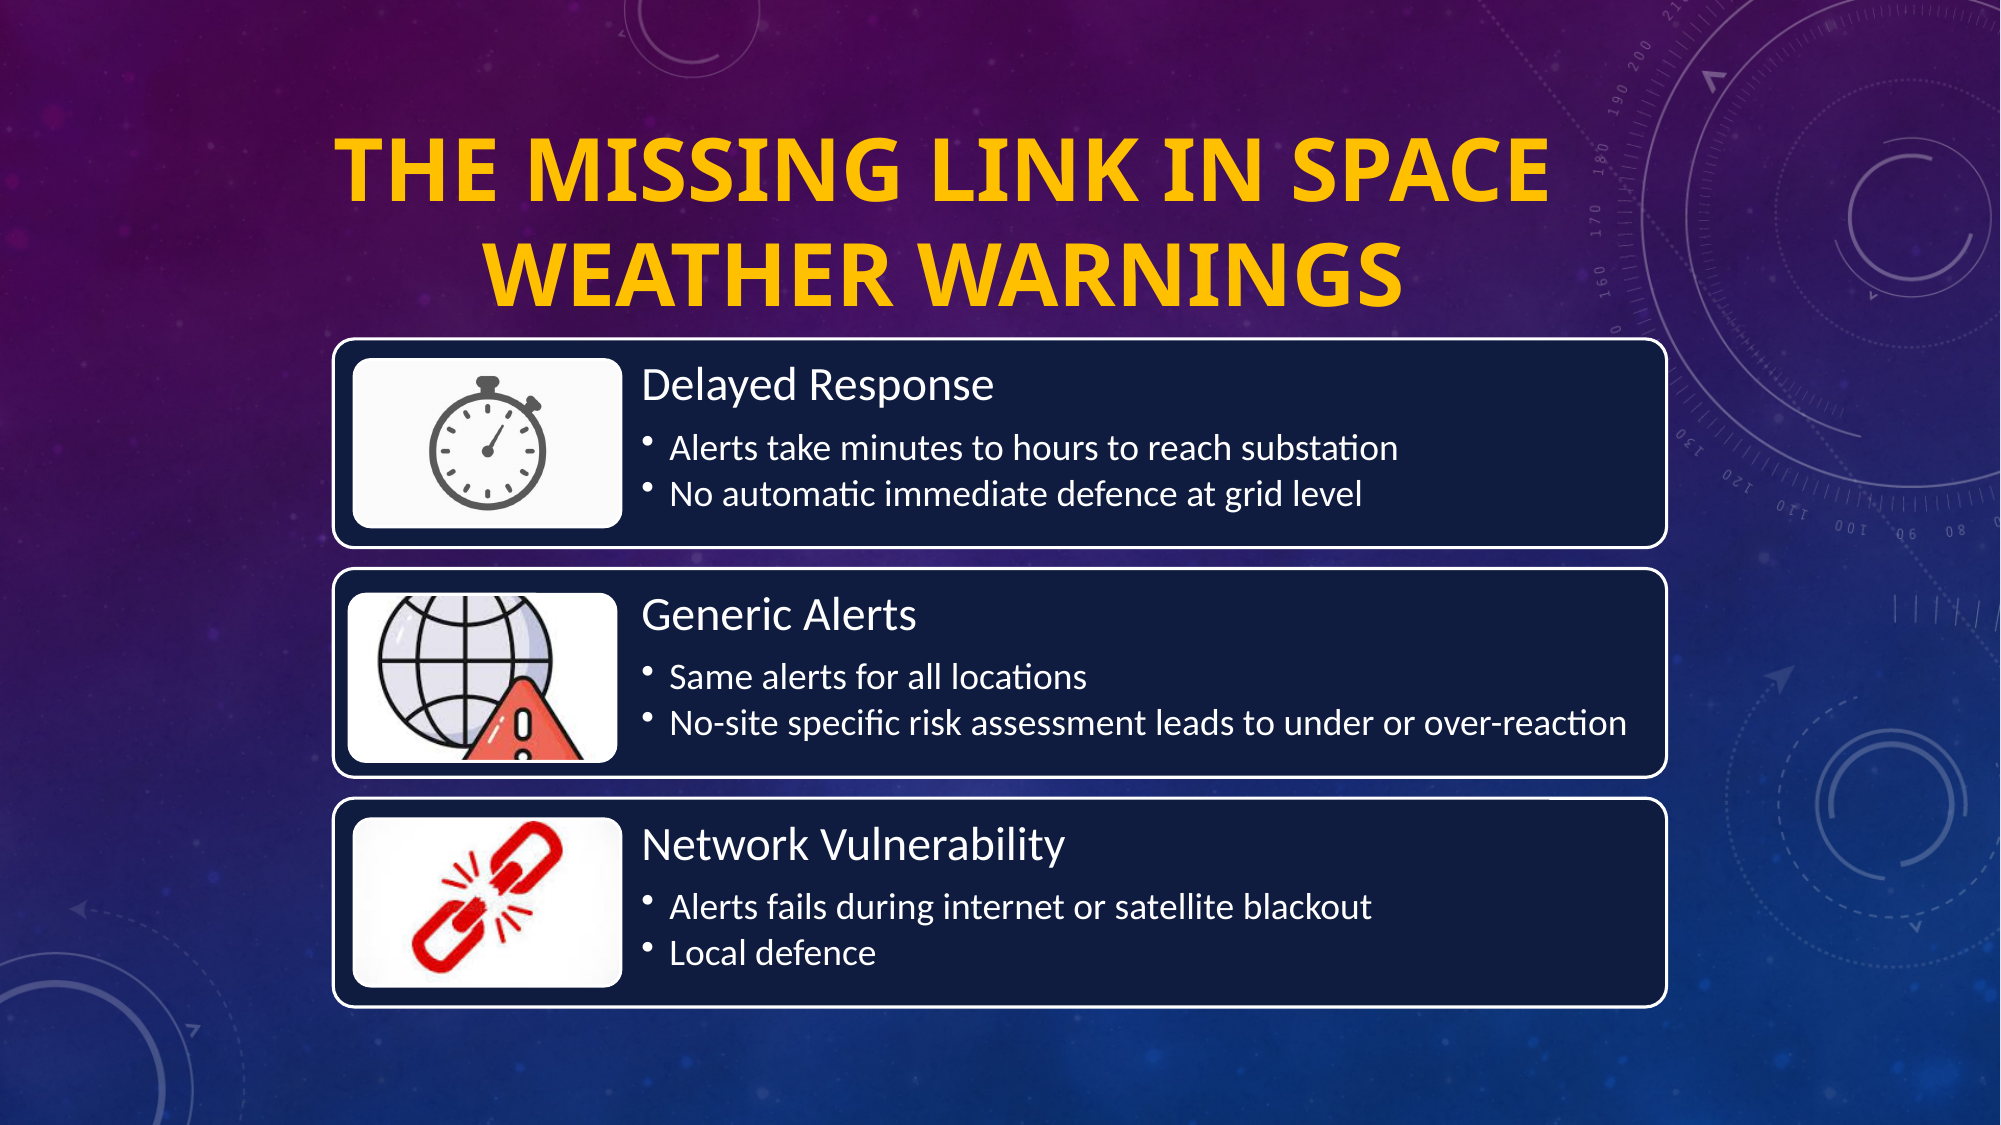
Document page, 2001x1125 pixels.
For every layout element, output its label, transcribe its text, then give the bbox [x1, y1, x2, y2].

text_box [332, 338, 1667, 1008]
picture [0, 0, 2001, 1125]
title The Missing Link in Space Weather Warnings [112, 99, 1775, 339]
